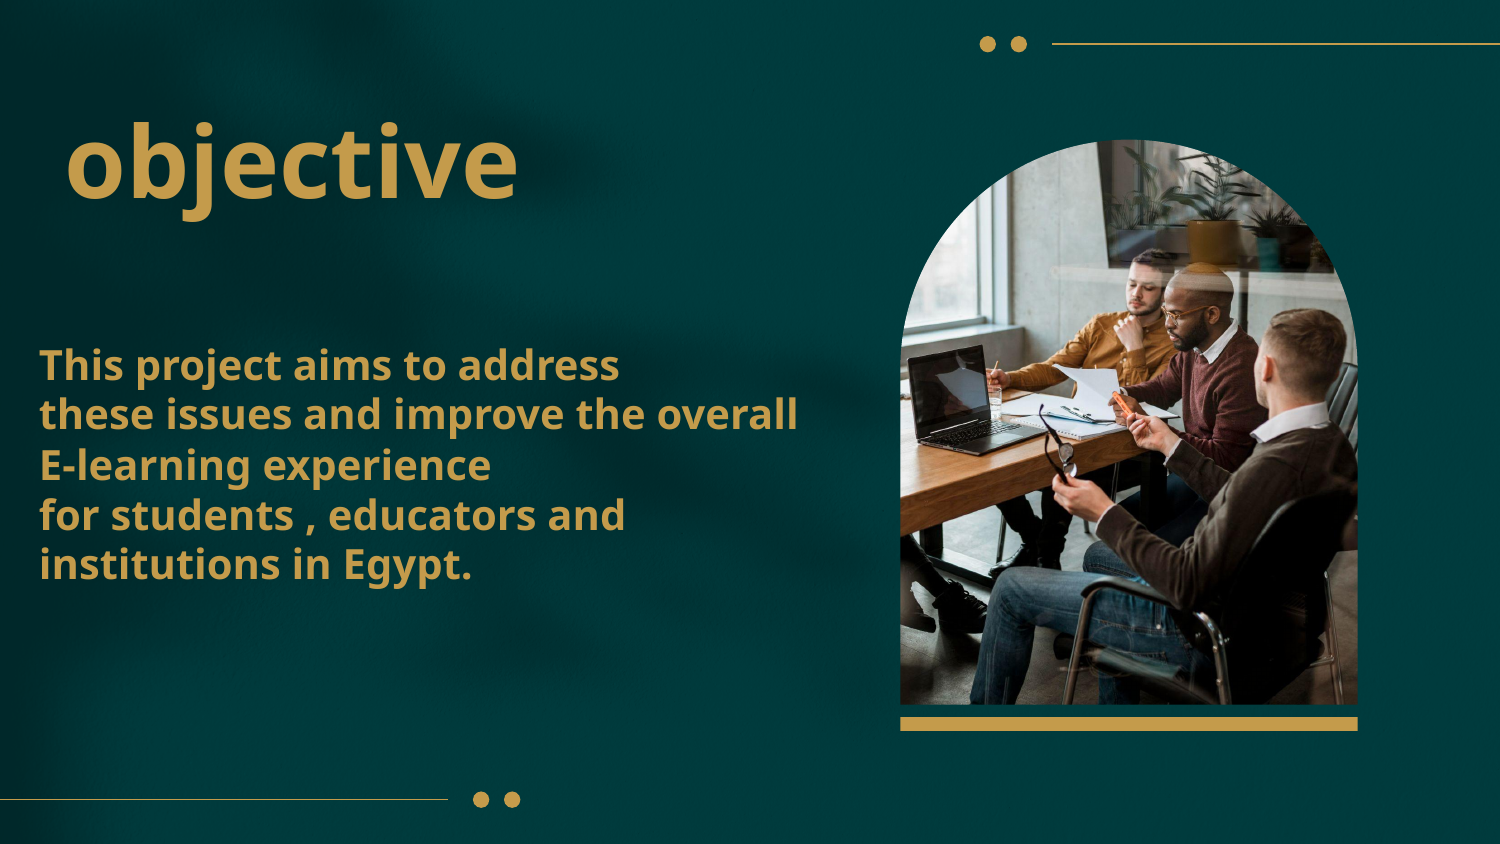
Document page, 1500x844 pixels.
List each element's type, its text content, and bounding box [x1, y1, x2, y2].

picture [0, 0, 1500, 844]
title objective This project aims to address these issues and improve the overall E-learning experience for students , educators and institutions in Egypt. [23, 301, 865, 604]
text_box [900, 717, 1358, 731]
